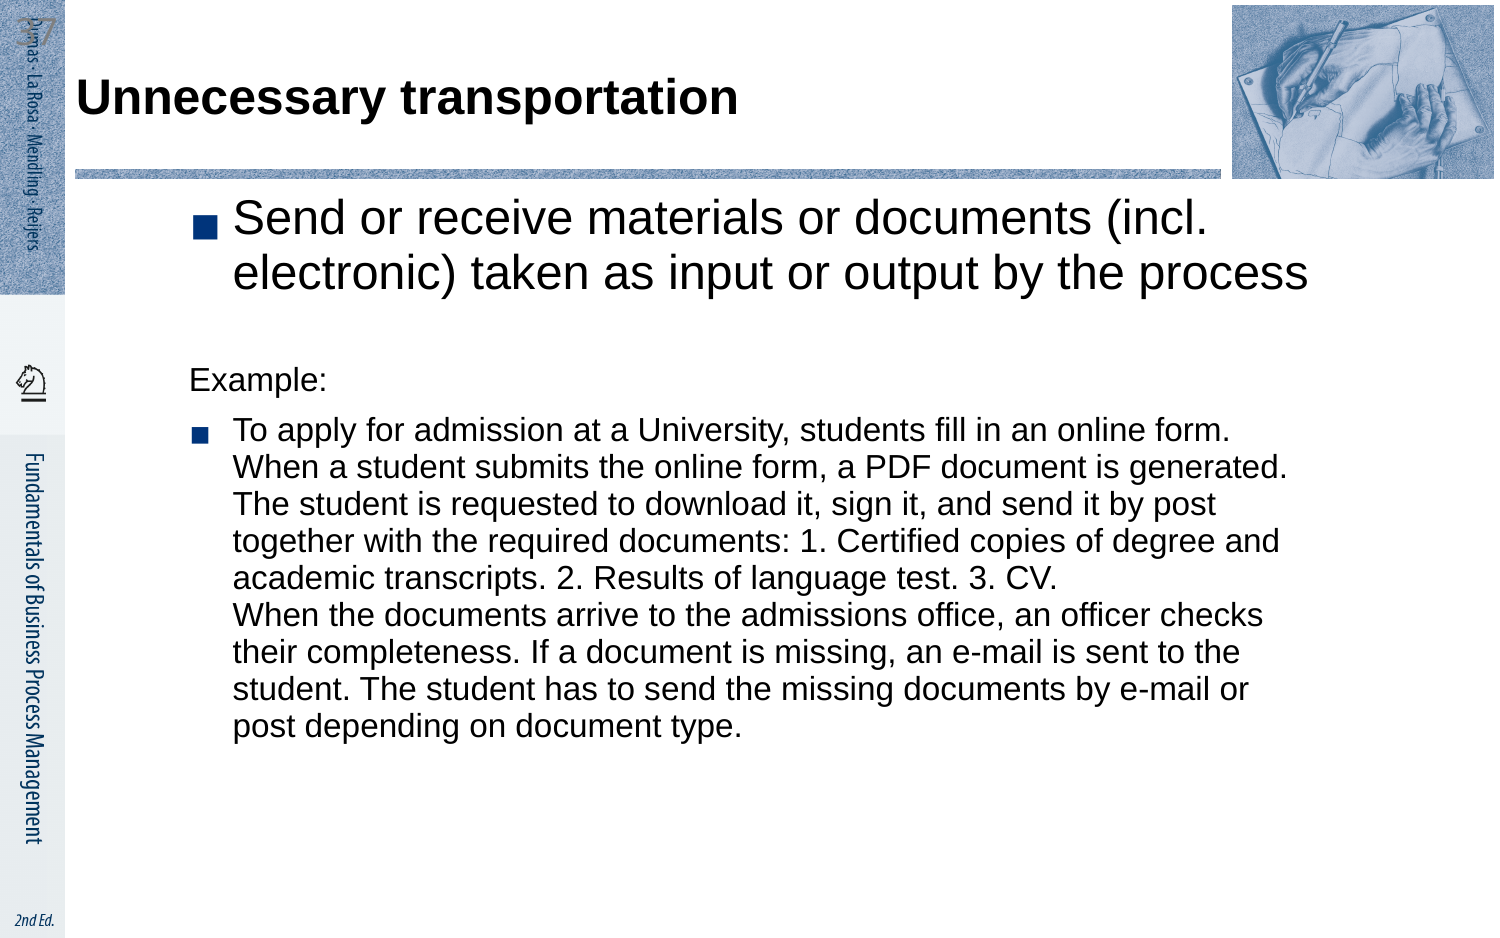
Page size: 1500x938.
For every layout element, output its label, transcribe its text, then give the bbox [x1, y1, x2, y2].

title Unnecessary transportation [493, 22, 1198, 172]
picture [0, 493, 65, 938]
slide_number 37 [0, 0, 493, 493]
picture [1232, 5, 1494, 179]
picture [493, 169, 1221, 179]
list Send or receive materials or documents (incl. electronic) taken as input or output by the process Example: To apply for admission at a University, students fill in an online form. When a student submits the online form, a PDF document is generated. The student is requested to download it, sign it, and send it by post together with the required documents: 1. Certified copies of degree and academic transcripts. 2. Results of language test. 3. CV. When the documents arrive to the admissions office, an officer checks their completeness. If a document is missing, an e-mail is sent to the student. The student has to send the missing documents by e-mail or post depending on document type. [188, 183, 1316, 871]
